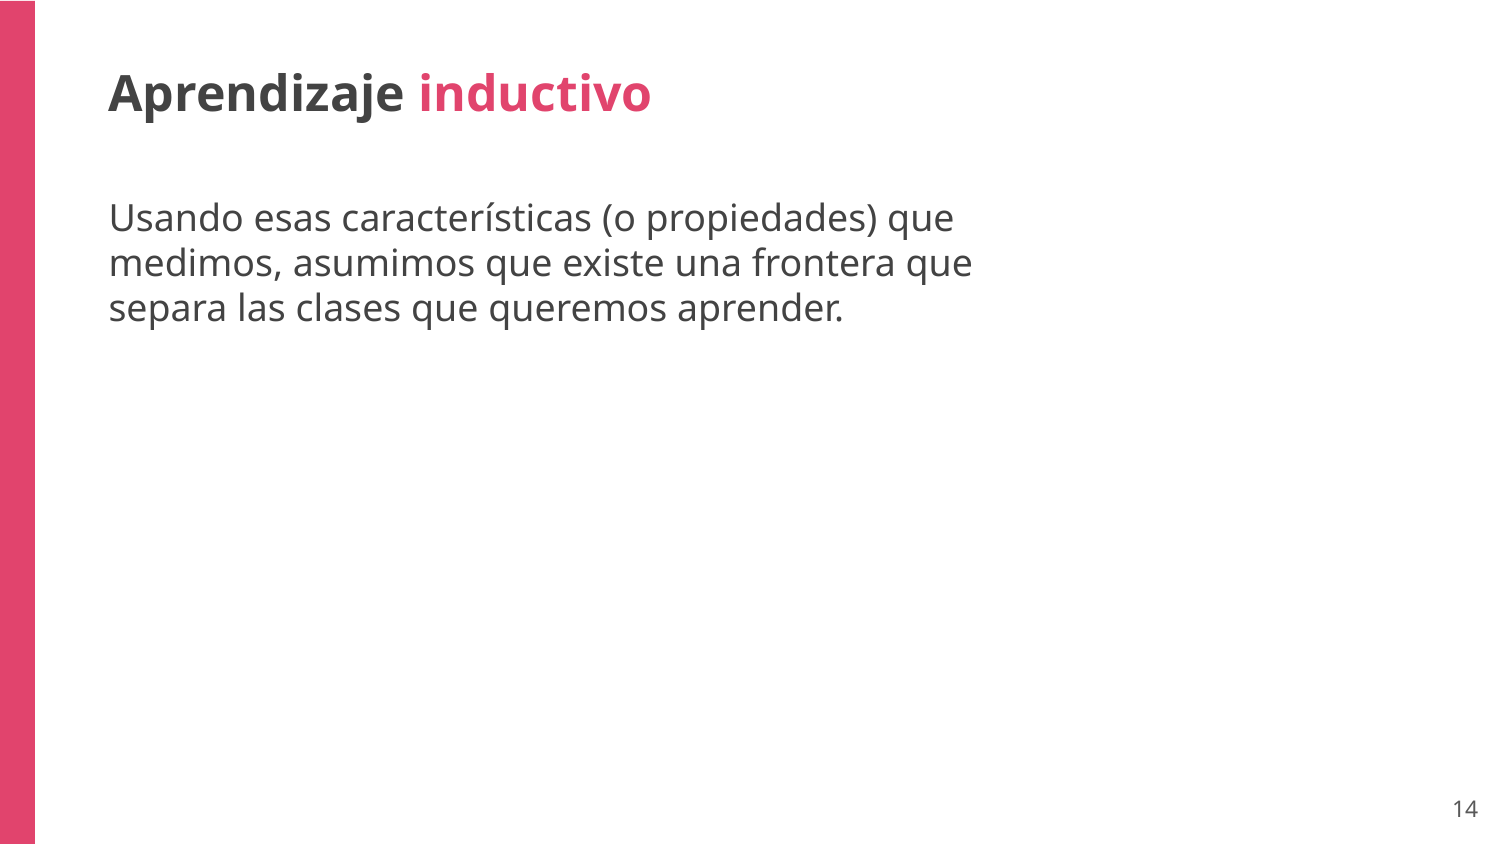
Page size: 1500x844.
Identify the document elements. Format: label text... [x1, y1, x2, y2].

text_box Aprendizaje inductivo [93, 46, 1387, 135]
text_box Usando esas características (o propiedades) que medimos, asumimos que existe una frontera que separa las clases que queremos aprender. [93, 178, 1036, 386]
slide_number ‹#› [1403, 779, 1494, 844]
